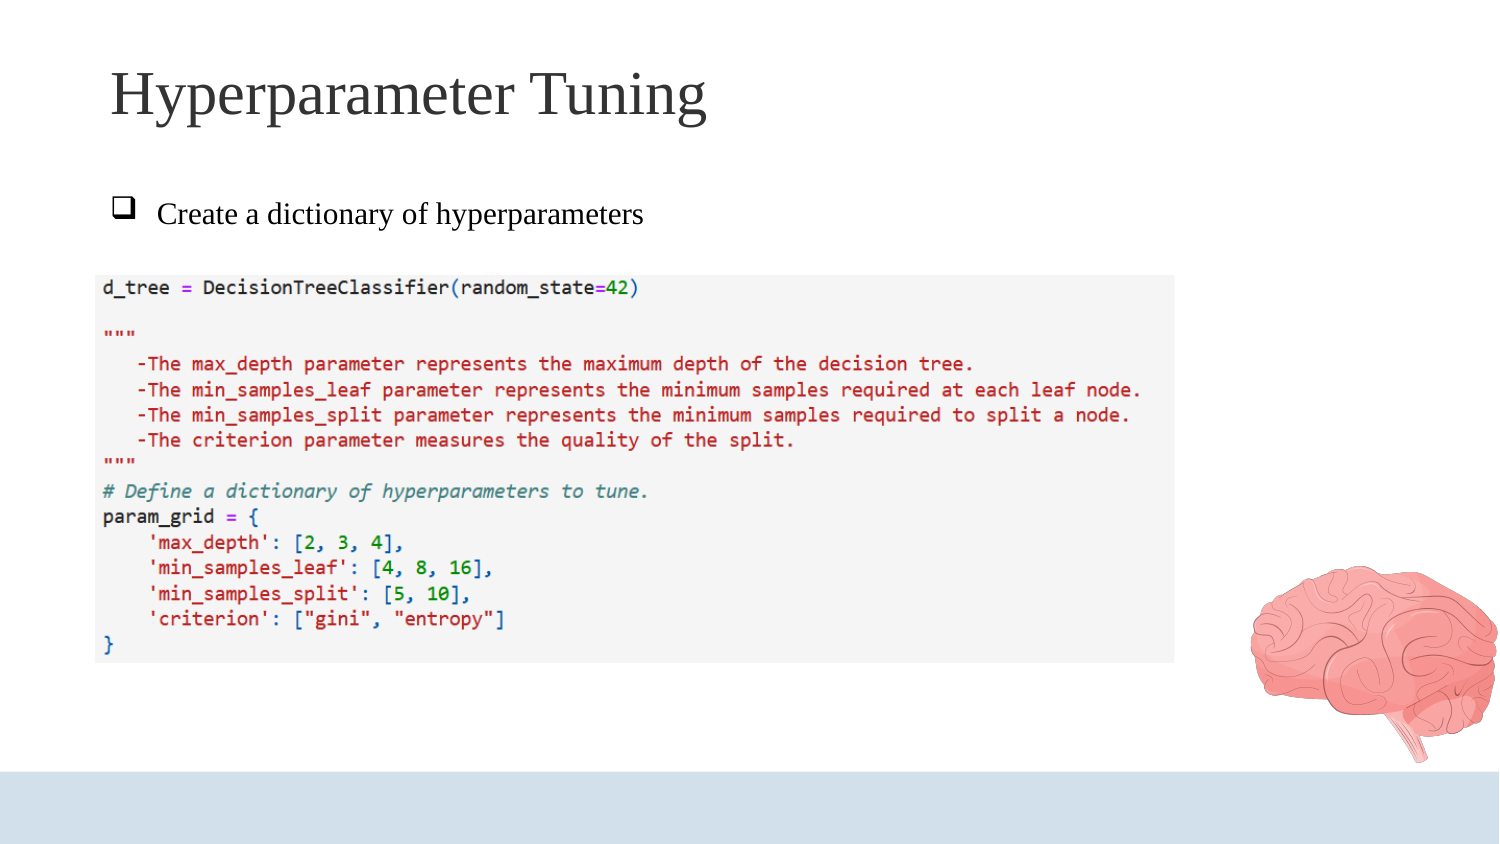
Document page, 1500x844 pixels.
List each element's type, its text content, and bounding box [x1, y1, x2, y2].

title Hyperparameter Tuning [95, 36, 1359, 131]
picture [94, 275, 1175, 663]
picture [1234, 550, 1500, 775]
text_box Create a dictionary of hyperparameters [95, 185, 891, 239]
